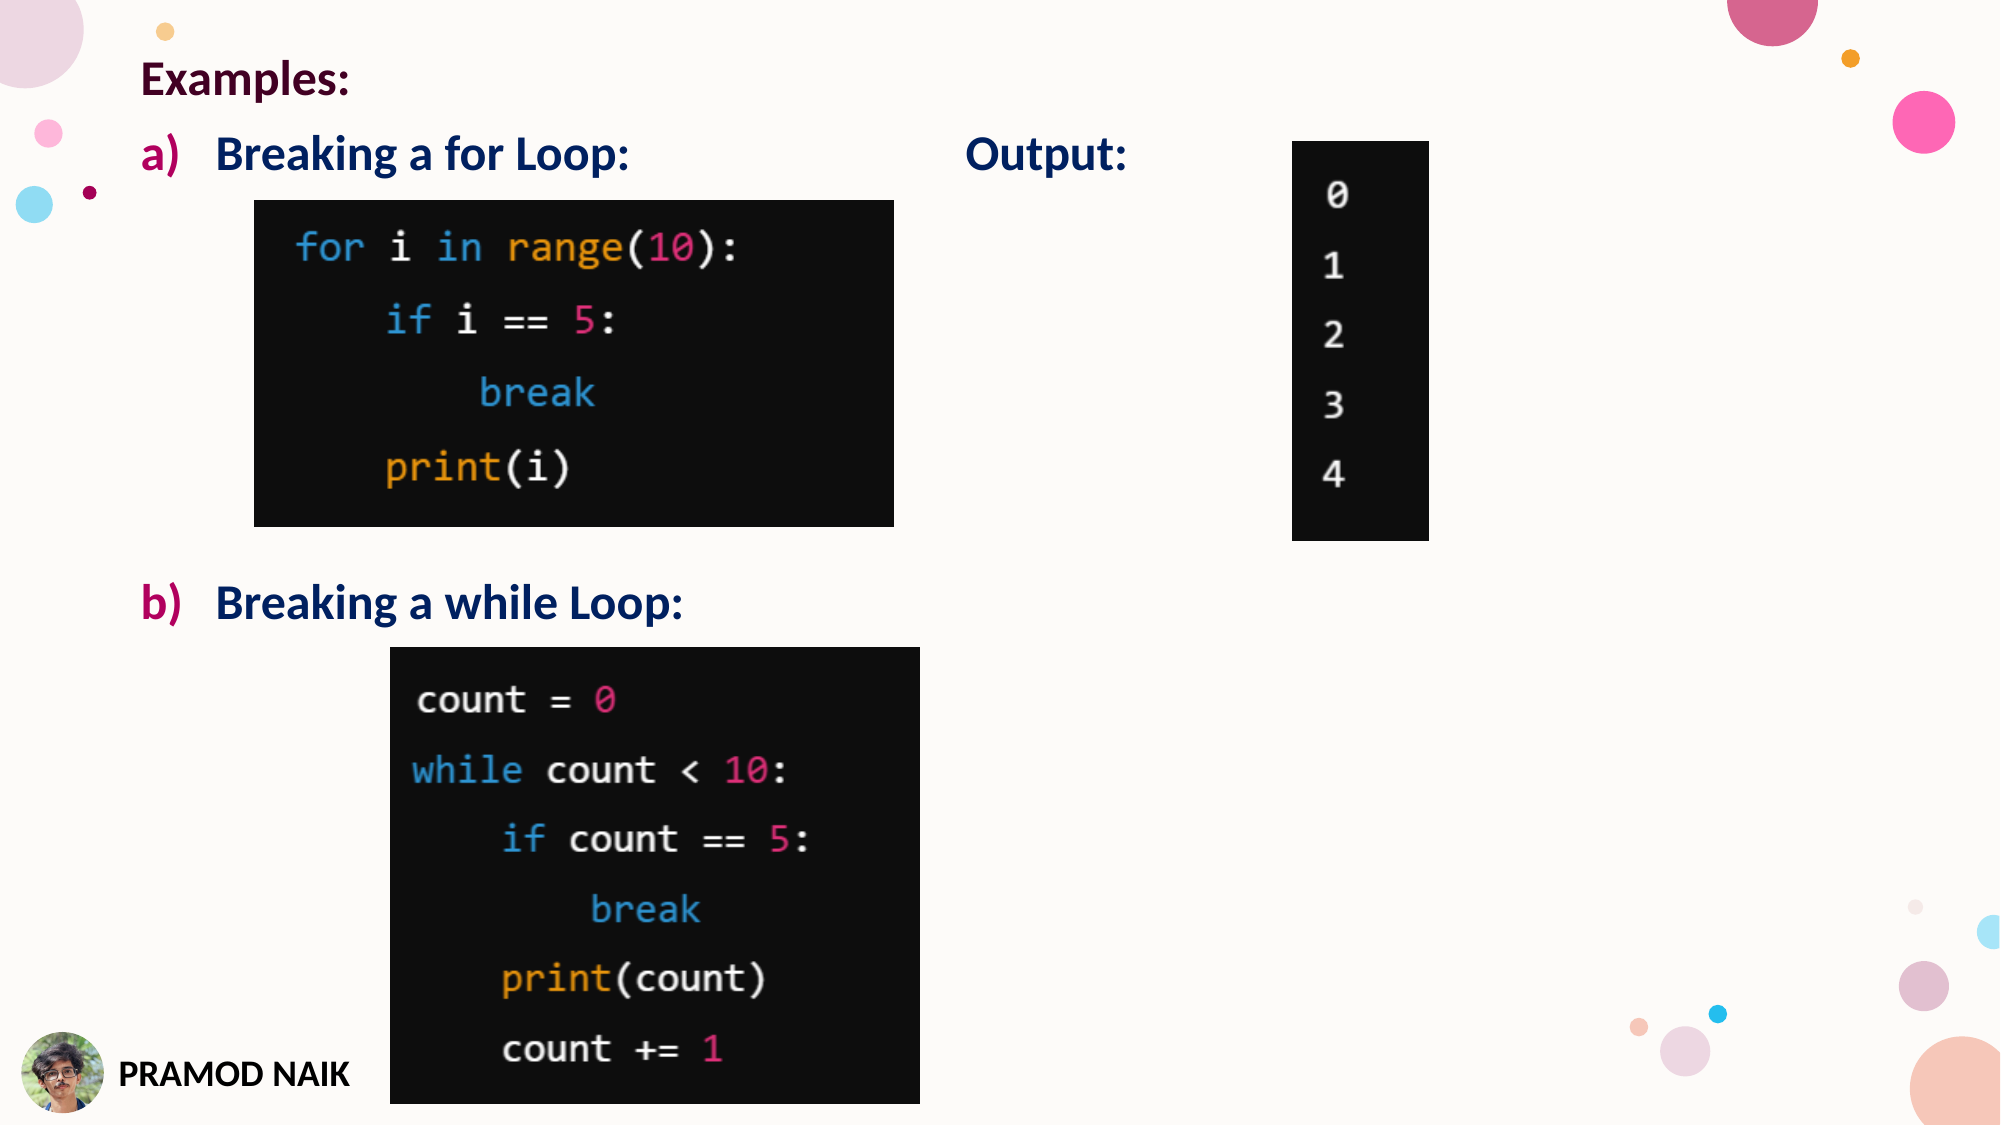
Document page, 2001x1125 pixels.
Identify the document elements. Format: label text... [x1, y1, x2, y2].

picture [254, 200, 894, 527]
picture [21, 1031, 104, 1114]
picture [1292, 141, 1429, 541]
list Examples: Breaking a for Loop: Output: Breaking a while Loop: [125, 44, 1875, 948]
picture [390, 647, 920, 1104]
